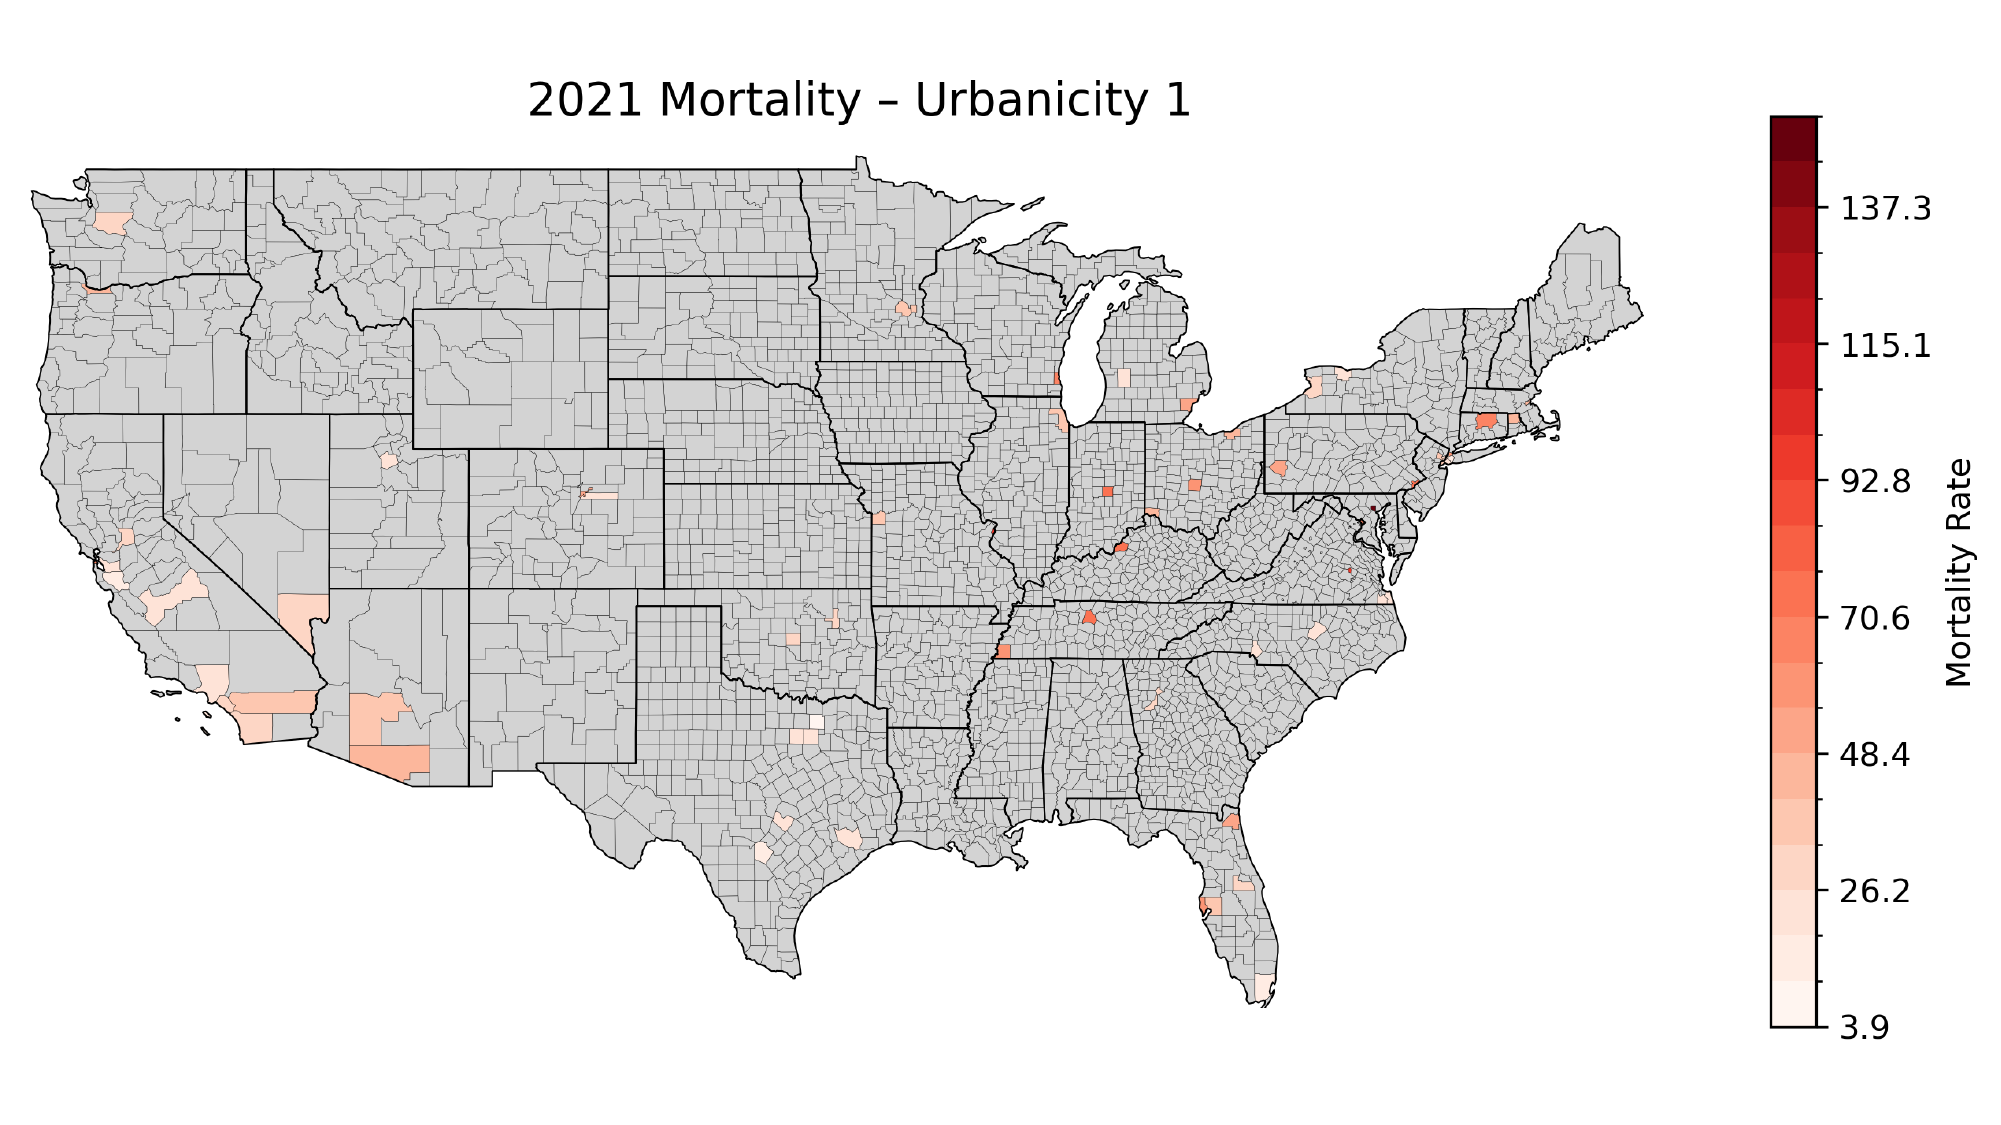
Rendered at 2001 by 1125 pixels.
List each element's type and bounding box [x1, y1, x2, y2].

picture [0, 56, 2000, 1069]
